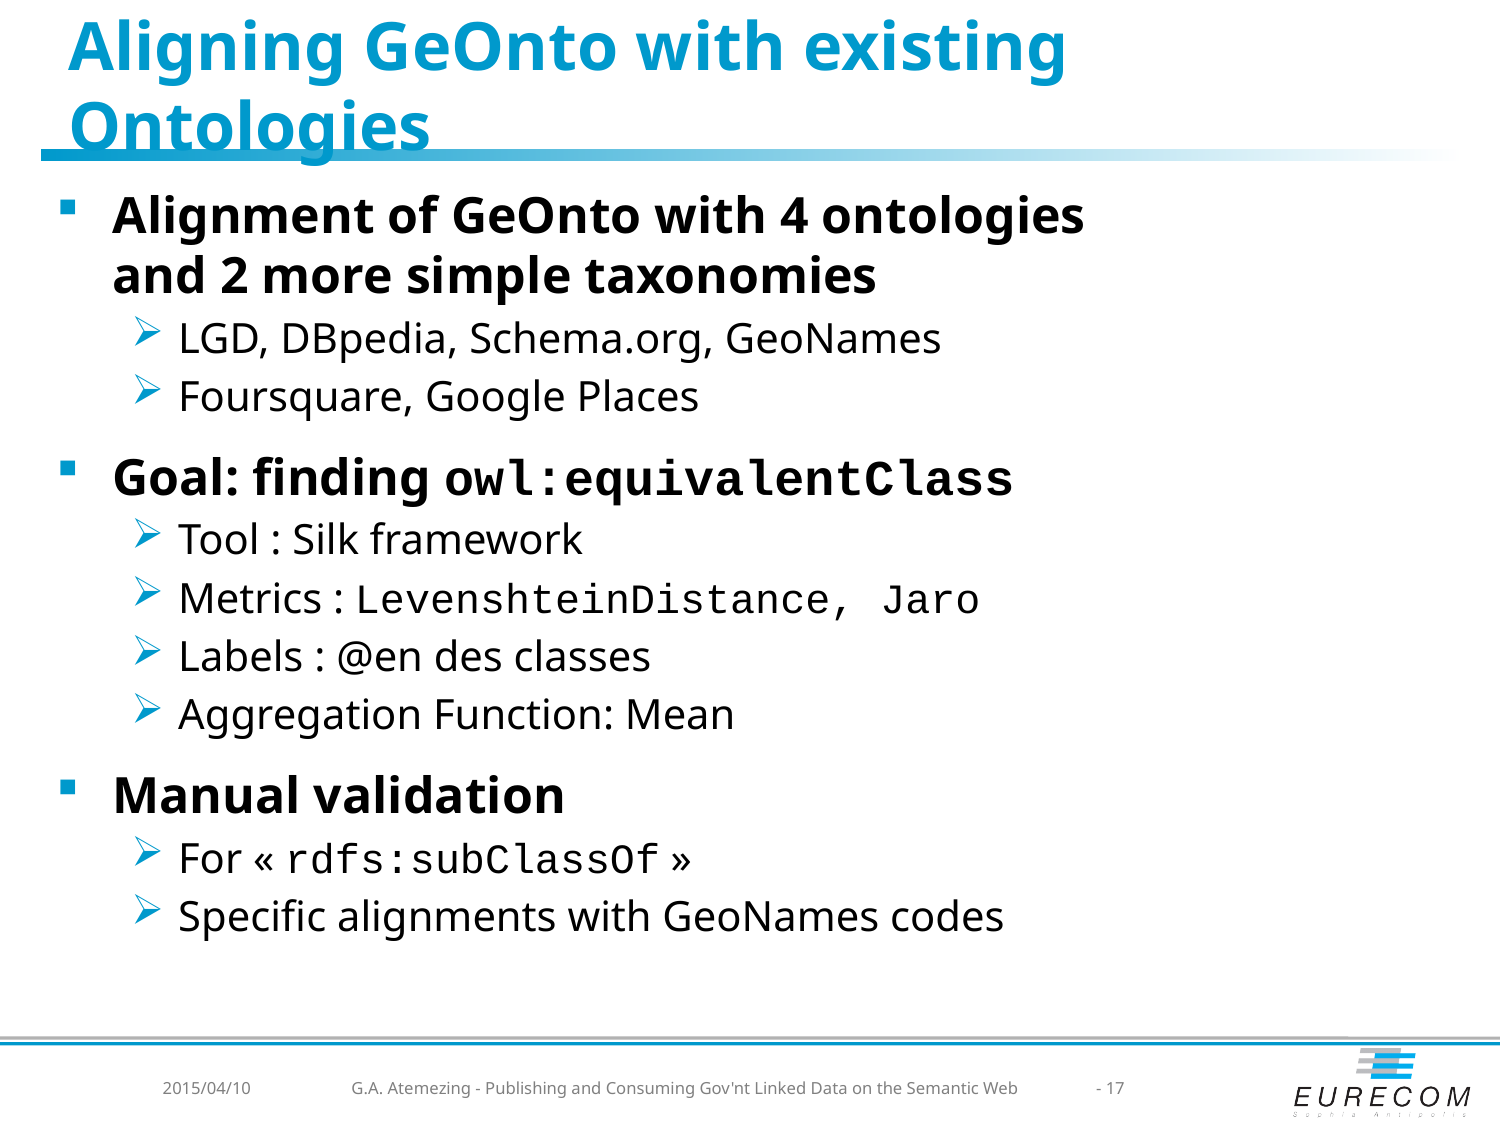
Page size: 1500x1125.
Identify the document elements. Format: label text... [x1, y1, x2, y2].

title Aligning GeOnto with existing Ontologies [52, 30, 1460, 138]
list Alignment of GeOnto with 4 ontologies and 2 more simple taxonomies LGD, DBpedia, Schema.org, GeoNames Foursquare, Google Places Goal: finding owl:equivalentClass Tool : Silk framework Metrics : LevenshteinDistance, Jaro Labels : @en des classes Aggregation Function: Mean Manual validation For « rdfs:subClassOf » Specific alignments with GeoNames codes [40, 175, 1460, 997]
footer G.A. Atemezing - Publishing and Consuming Gov'nt Linked Data on the Semantic Web [336, 1070, 1069, 1107]
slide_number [147, 1070, 325, 1103]
slide_number - 17 [1080, 1070, 1200, 1103]
picture [1293, 1048, 1477, 1118]
